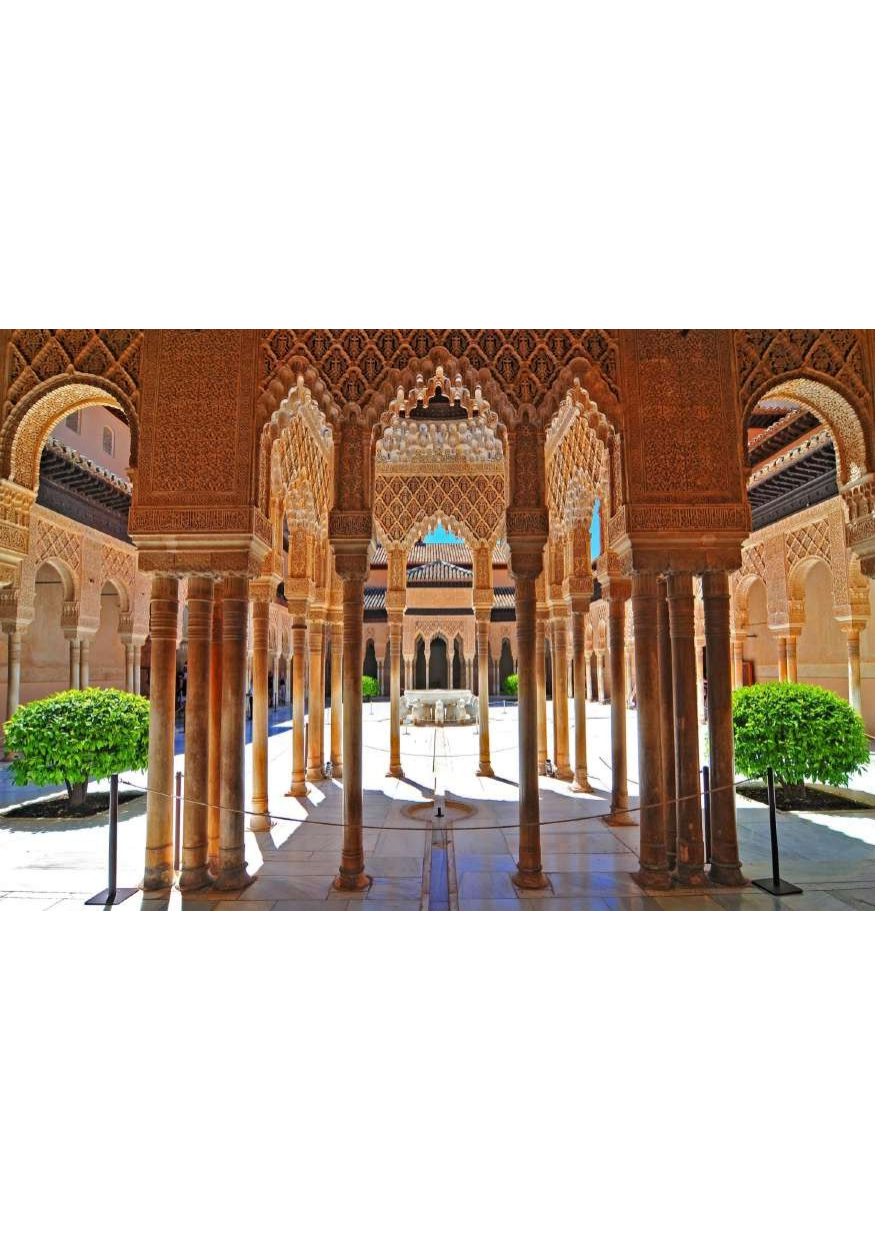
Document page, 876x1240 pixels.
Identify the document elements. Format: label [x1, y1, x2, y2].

picture [0, 328, 875, 911]
